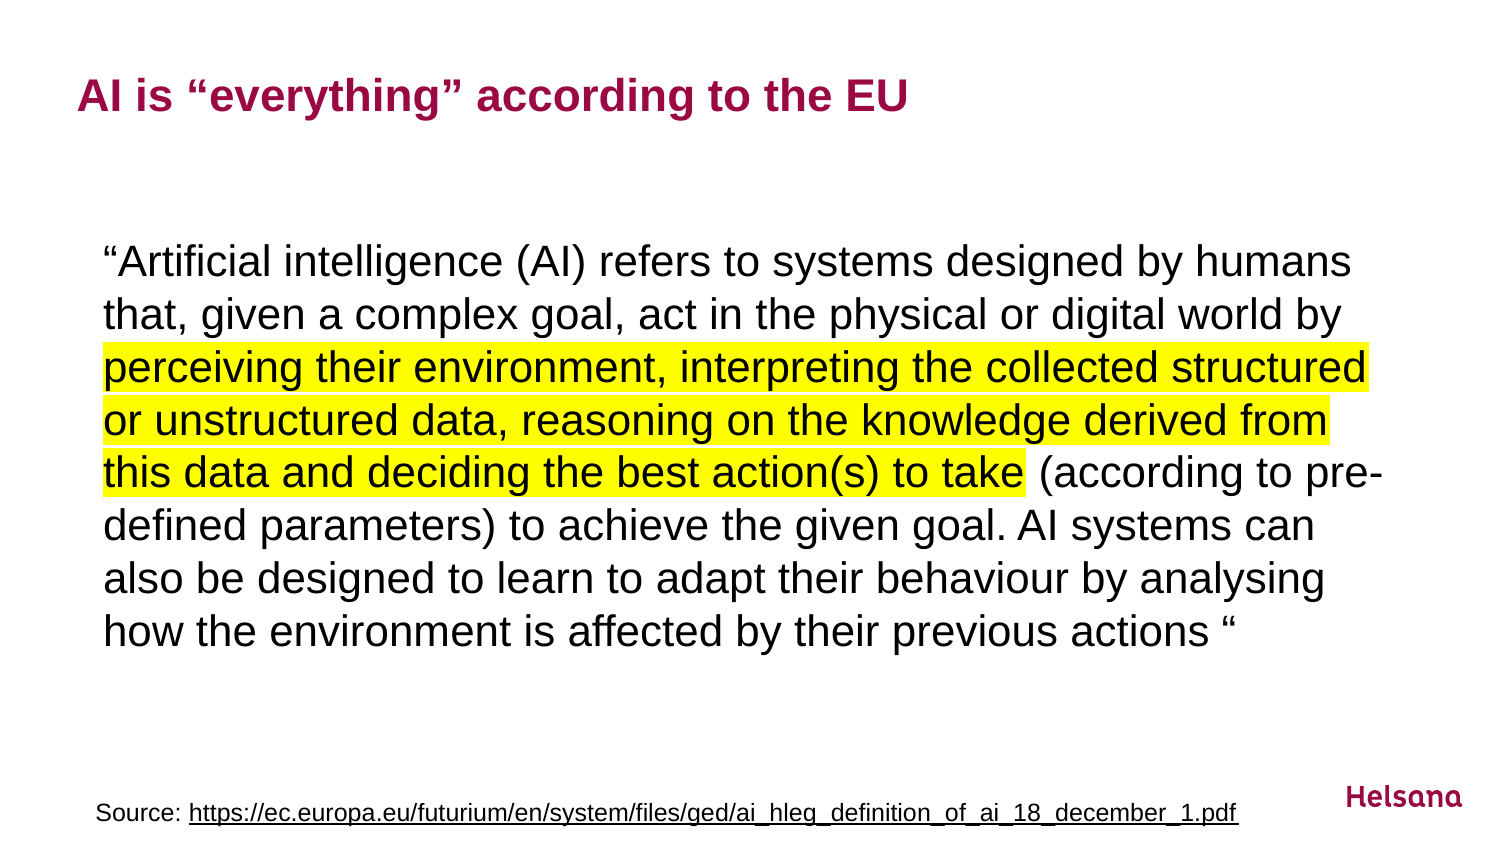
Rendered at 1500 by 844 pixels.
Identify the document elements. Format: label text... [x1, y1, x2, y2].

title AI is “everything” according to the EU [76, 65, 1424, 168]
list “Artificial intelligence (AI) refers to systems designed by humans that, given a complex goal, act in the physical or digital world by perceiving their environment, interpreting the collected structured or unstructured data, reasoning on the knowledge derived from this data and deciding the best action(s) to take (according to pre-defined parameters) to achieve the given goal. AI systems can also be designed to learn to adapt their behaviour by analysing how the environment is affected by their previous actions “ [103, 232, 1397, 706]
text_box Source: https://ec.europa.eu/futurium/en/system/files/ged/ai_hleg_definition_of_ai_18_december_1.pdf [80, 789, 1420, 835]
